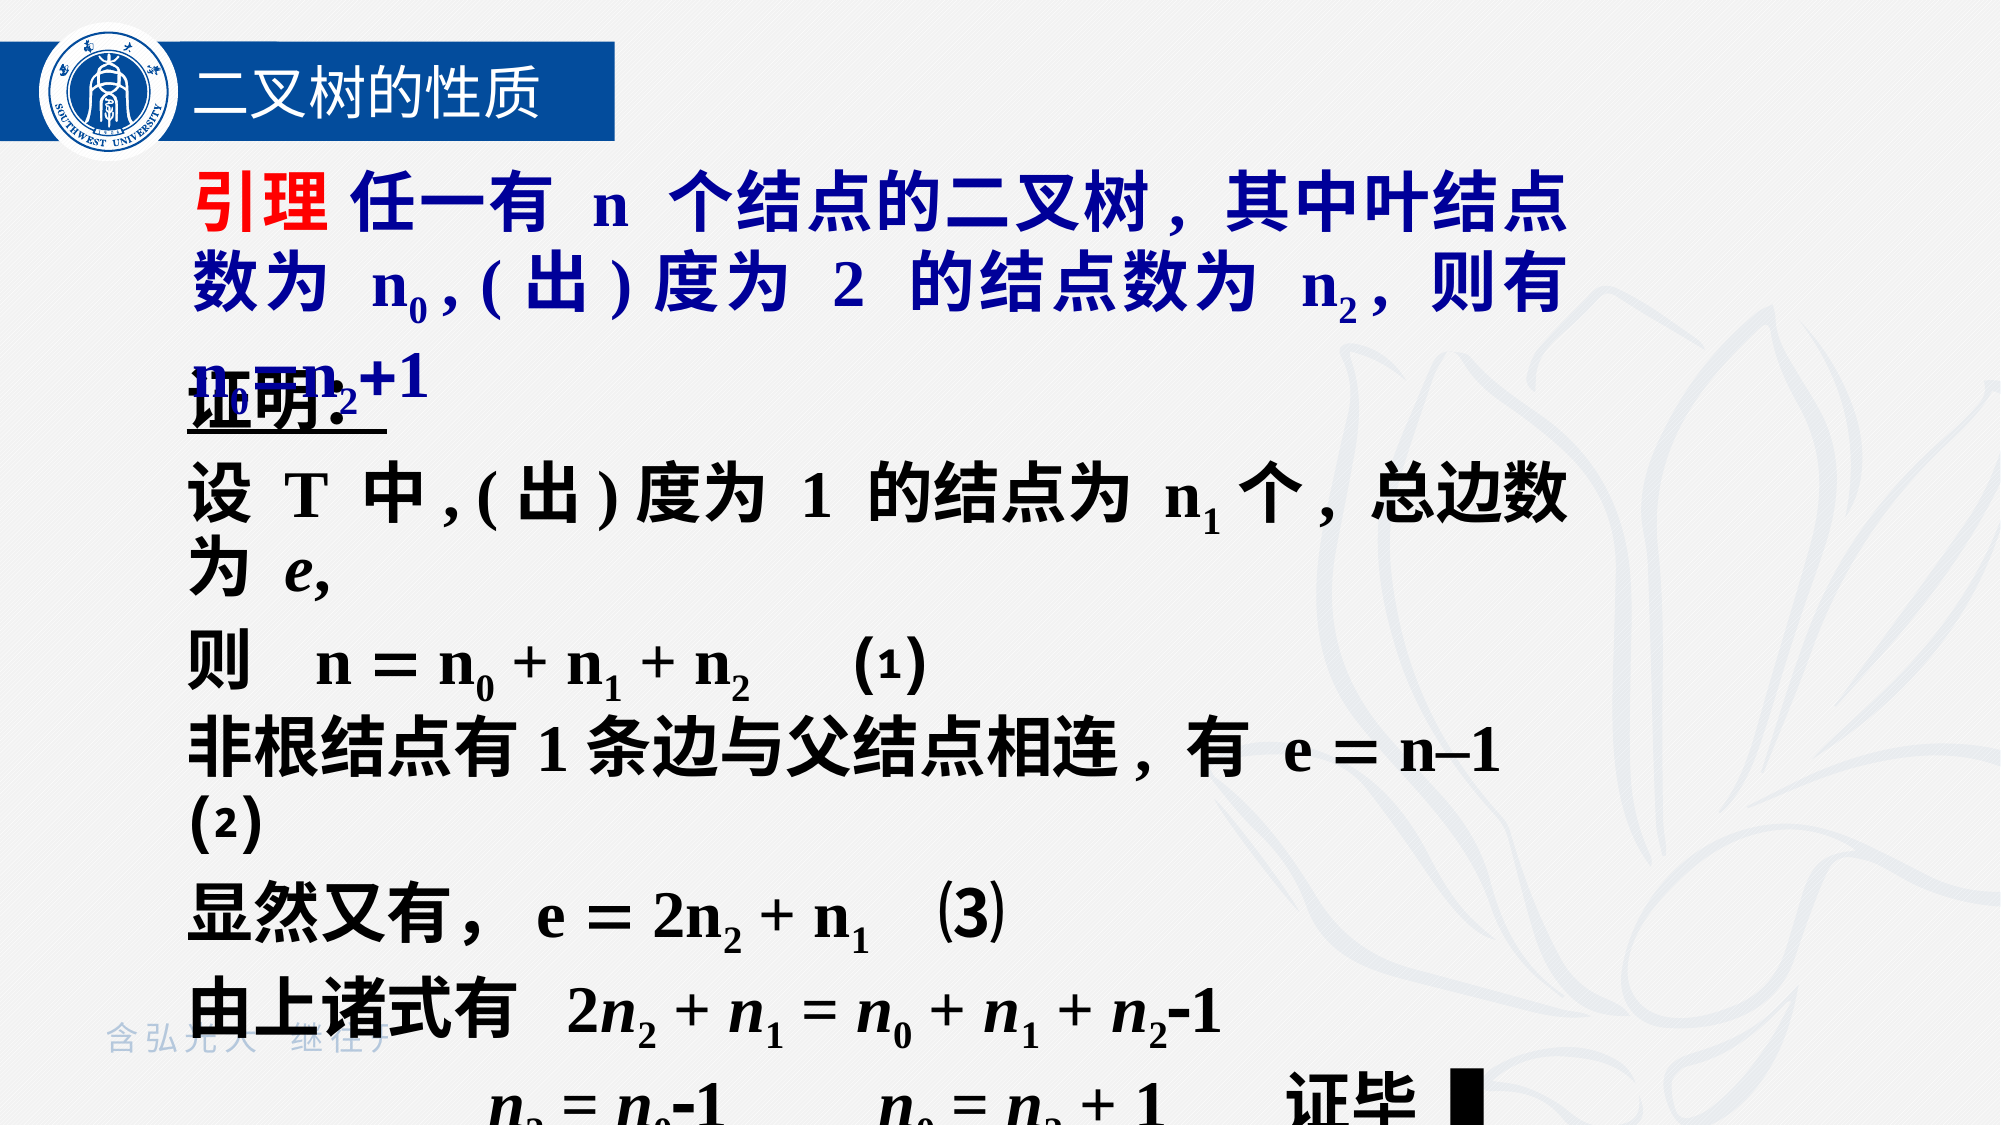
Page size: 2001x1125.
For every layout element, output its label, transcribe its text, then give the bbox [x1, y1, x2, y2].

text_box 证明： 设 T 中, (出)度为 1 的结点为 n1个, 总边数为 e, 则 n  n0 + n1 + n2 ⑴ 非根结点有1条边与父结点相连, 有 e  n–1 ⑵ 显然又有，e  2n2 + n1 ⑶ 由上诸式有 2n2 + n1 = n0 + n1 + n21 n2 = n01 n0 = n2 + 1 证毕▐ [171, 359, 1602, 1016]
text_box 引理 任一有 n 个结点的二叉树, 其中叶结点数为 n0 , (出)度为 2 的结点数为 n2 , 则有 n0n21 [177, 152, 1584, 430]
list 二叉树的性质 [180, 41, 615, 141]
